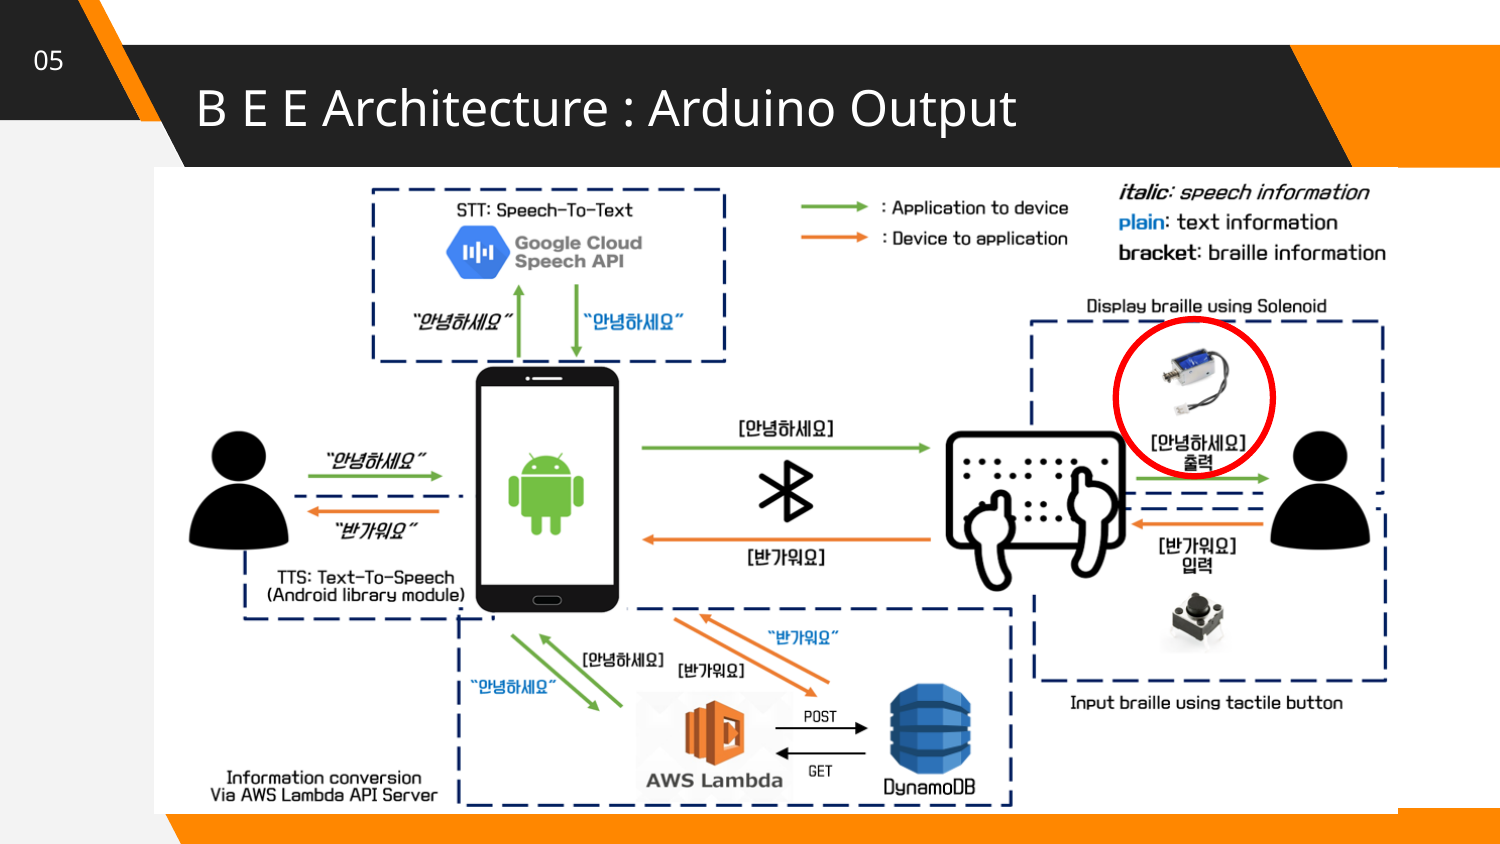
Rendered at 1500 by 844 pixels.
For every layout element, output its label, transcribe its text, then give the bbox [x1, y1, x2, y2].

slide_number 05 [0, 0, 98, 121]
title B E E Architecture : Arduino Output [180, 44, 1424, 168]
picture [154, 167, 1398, 814]
